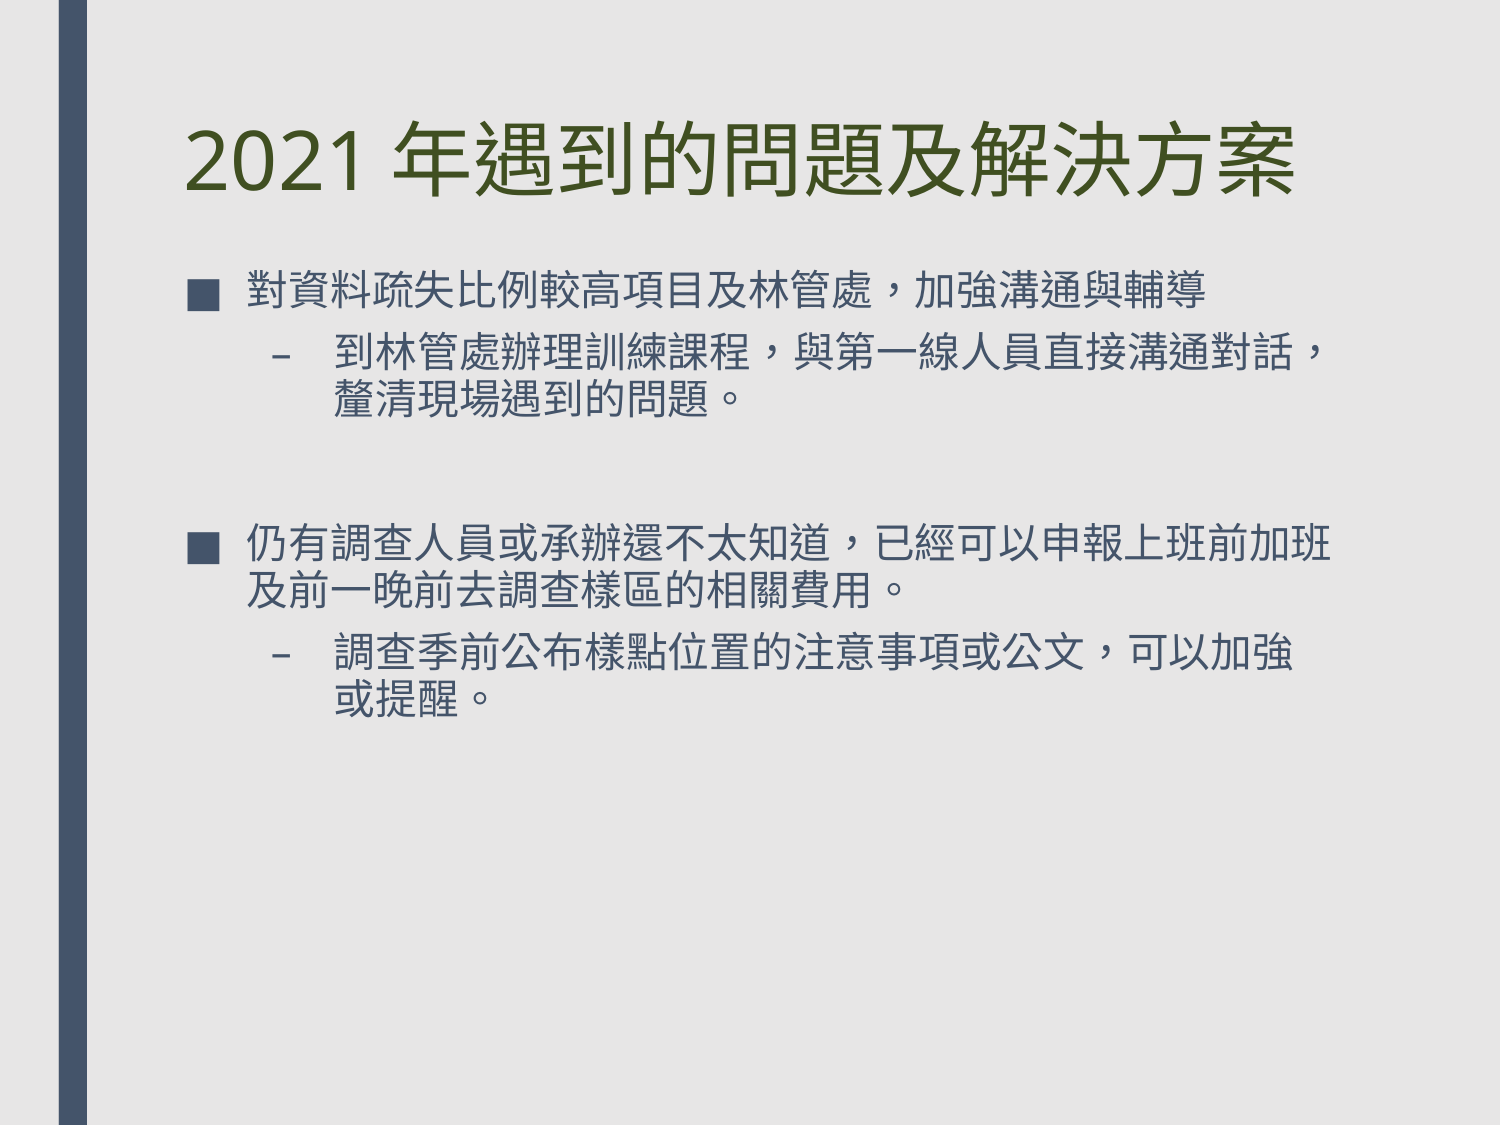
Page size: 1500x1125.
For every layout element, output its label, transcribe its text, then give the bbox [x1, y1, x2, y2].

list 對資料疏失比例較高項目及林管處，加強溝通與輔導 到林管處辦理訓練課程，與第一線人員直接溝通對話，釐清現場遇到的問題。 仍有調查人員或承辦還不太知道，已經可以申報上班前加班及前一晚前去調查樣區的相關費用。 調查季前公布樣點位置的注意事項或公文，可以加強或提醒。 [168, 260, 1351, 963]
title 2021年遇到的問題及解決方案 [168, 112, 1351, 237]
